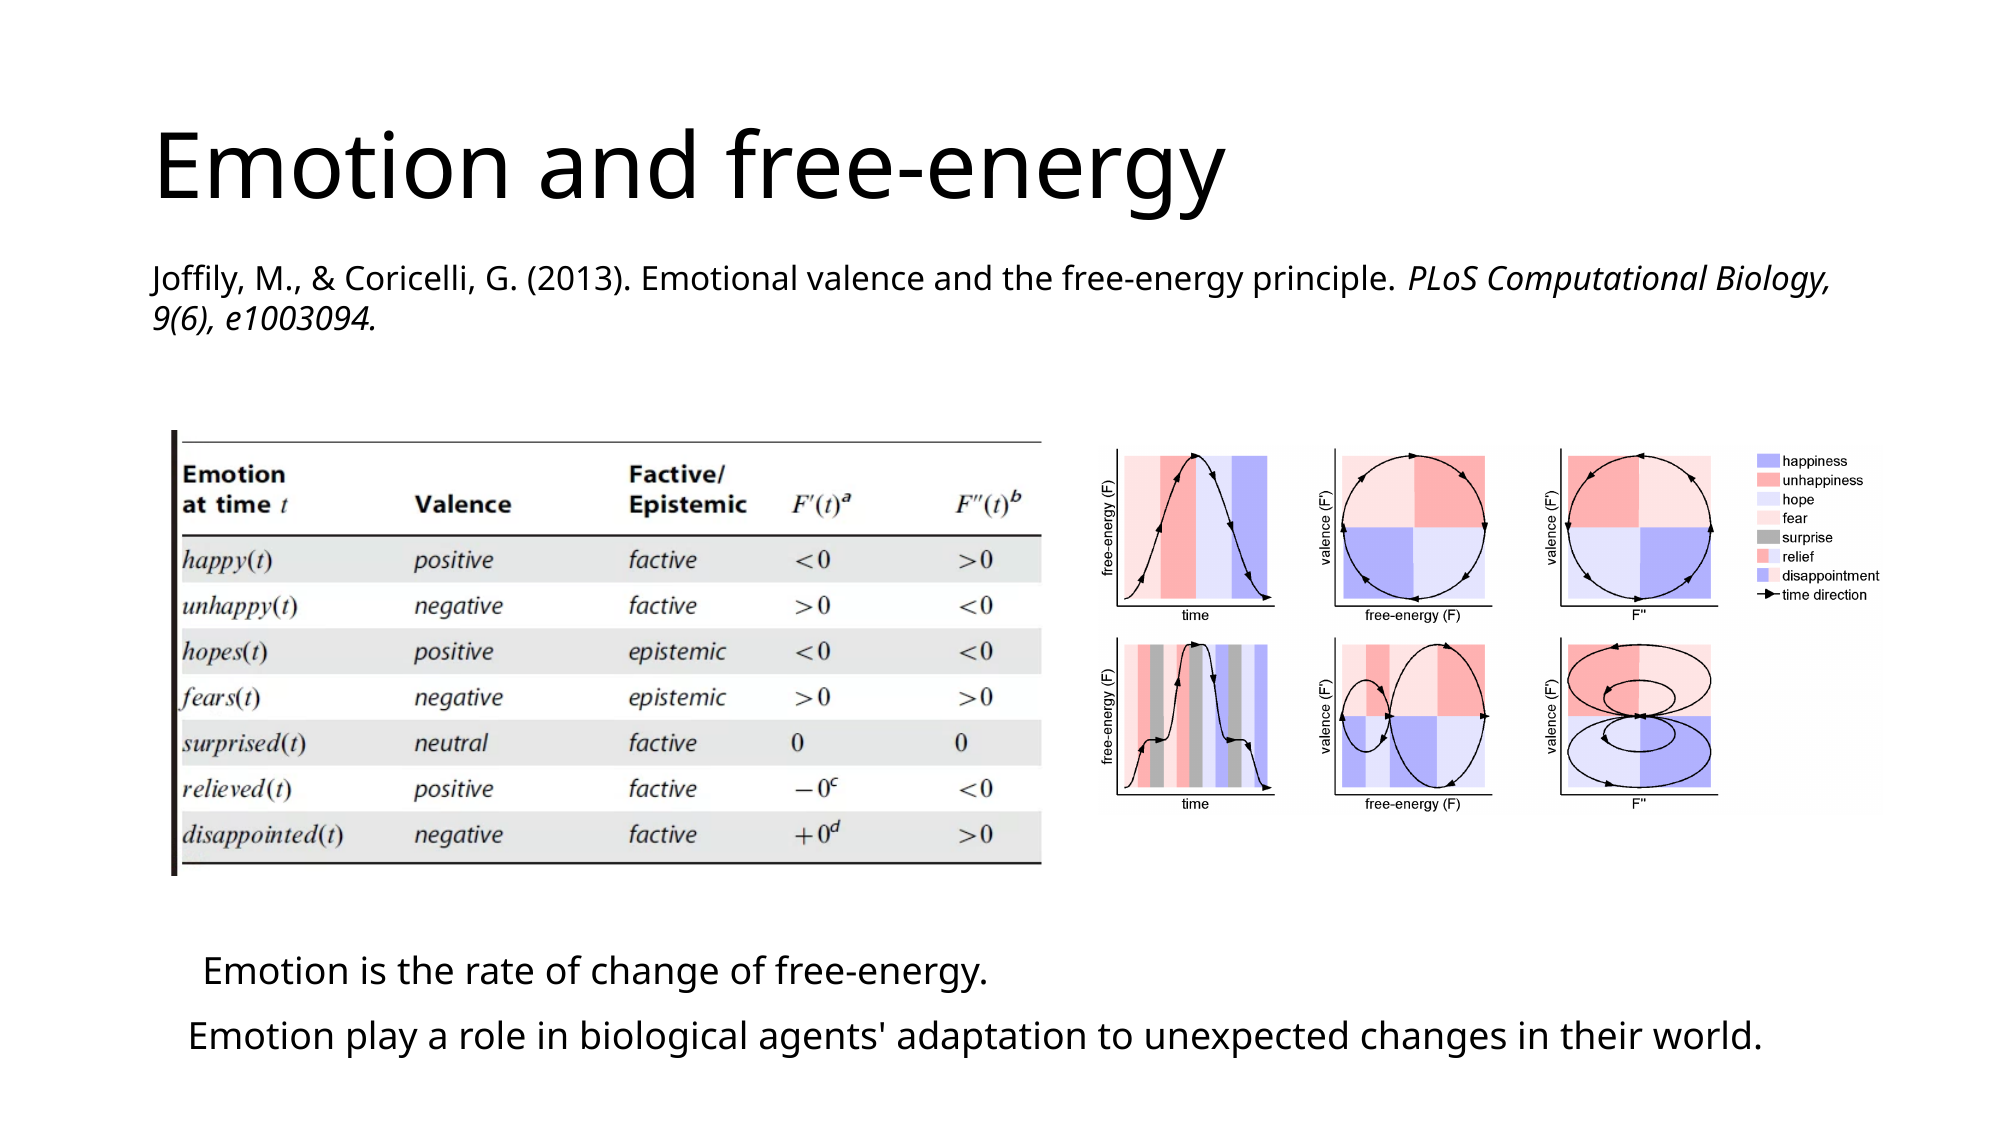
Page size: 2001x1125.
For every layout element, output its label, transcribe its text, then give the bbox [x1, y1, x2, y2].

title Emotion and free-energy [137, 59, 1863, 250]
text_box Joffily, M., & Coricelli, G. (2013). Emotional valence and the free-energy principle. PLoS Computational Biology, 9(6), e1003094. [137, 250, 1863, 345]
text_box Emotion play a role in biological agents' adaptation to unexpected changes in their world. [172, 1004, 1780, 1065]
picture [160, 430, 1062, 876]
picture [1098, 445, 1883, 815]
text_box Emotion is the rate of change of free-energy. [187, 940, 1005, 1000]
